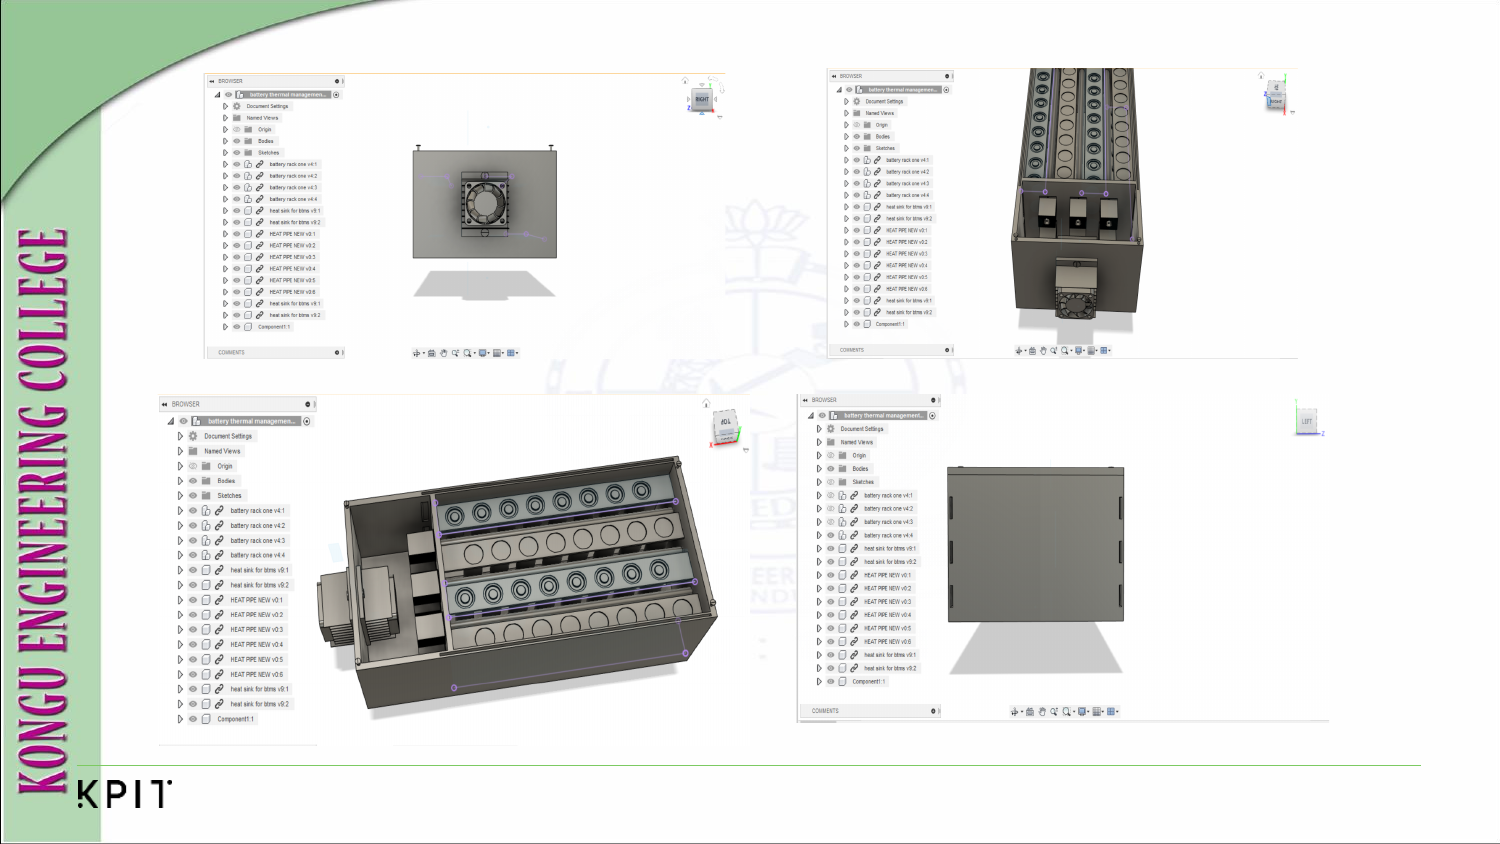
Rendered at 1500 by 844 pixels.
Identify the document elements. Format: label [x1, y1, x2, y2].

picture [0, 0, 1500, 844]
list [795, 394, 1330, 723]
